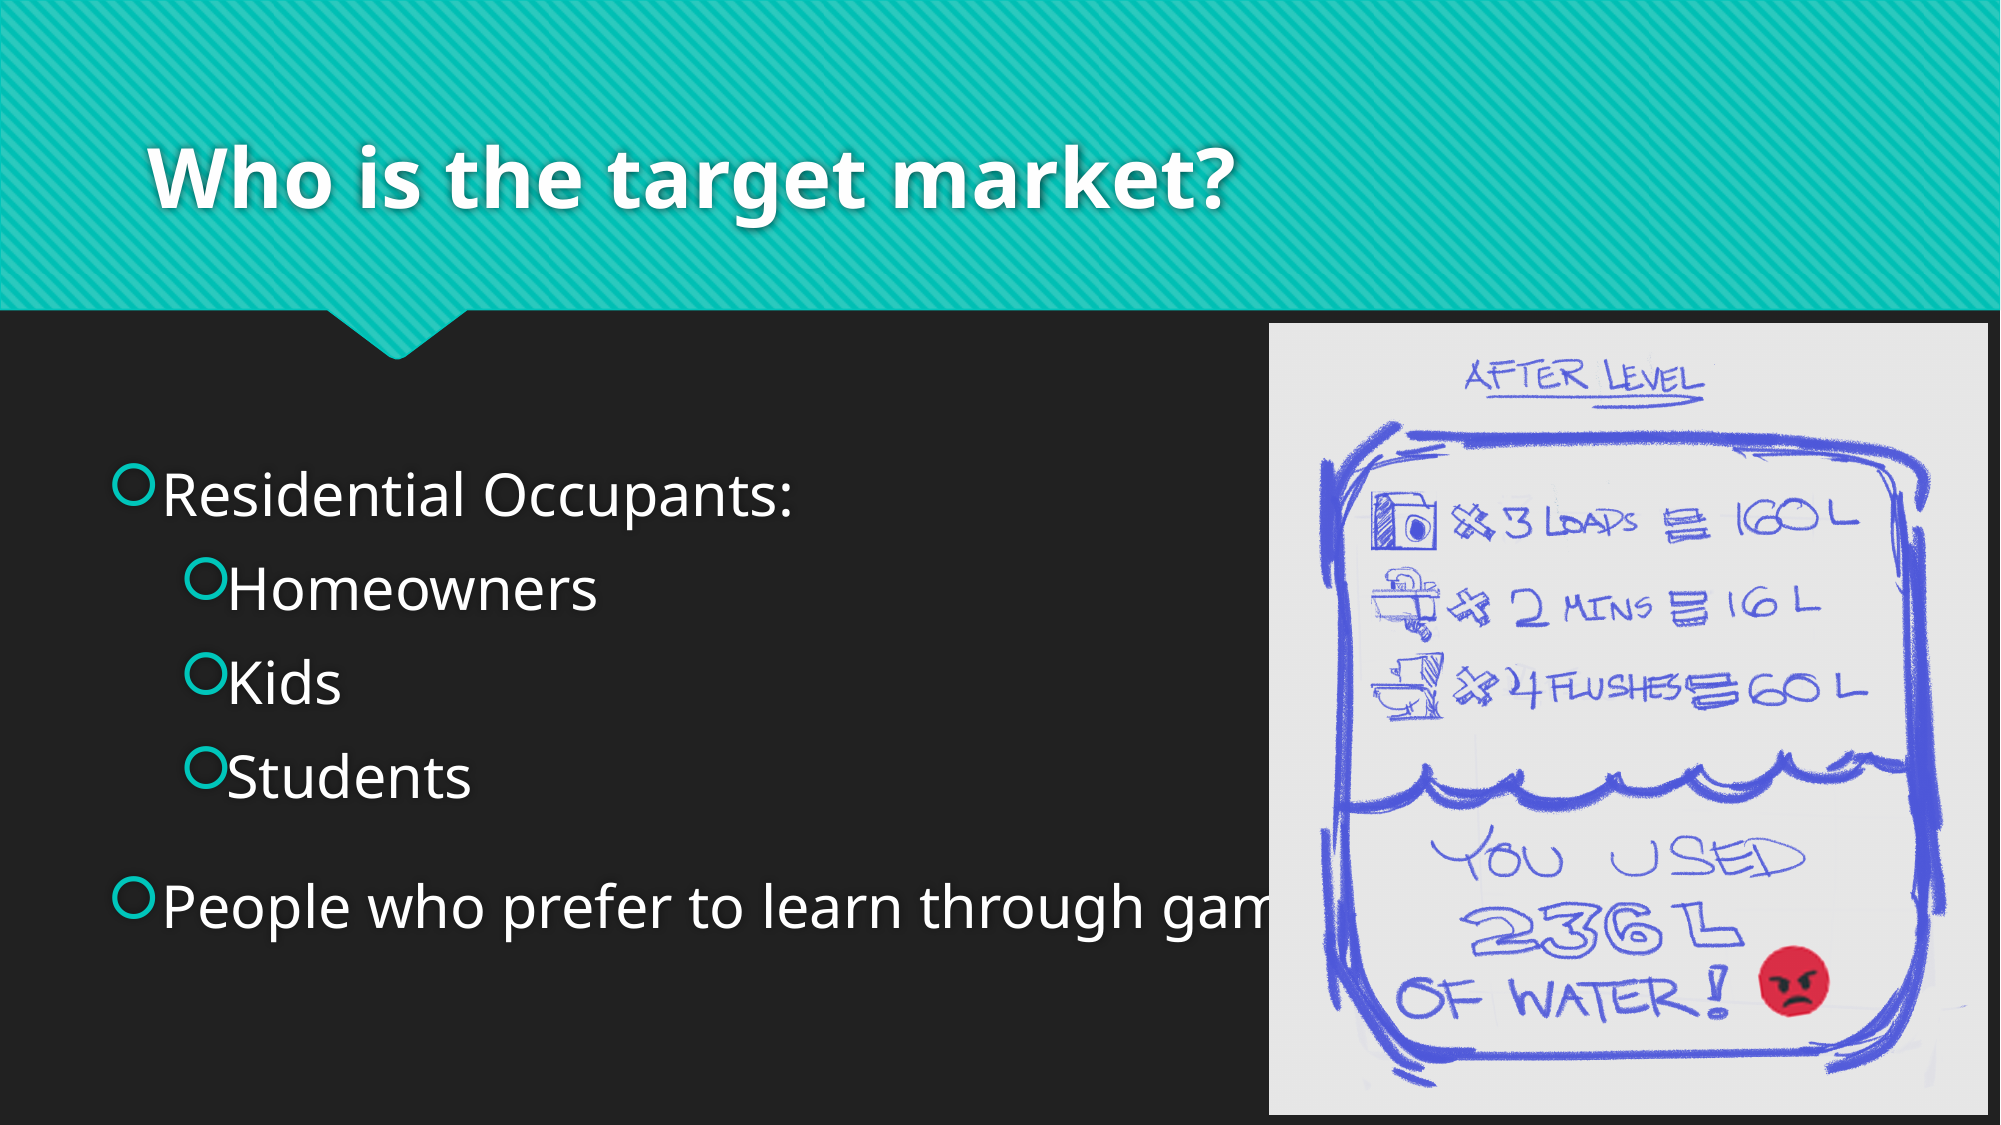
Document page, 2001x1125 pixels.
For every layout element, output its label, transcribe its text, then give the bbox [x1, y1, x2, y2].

list Residential Occupants: Homeowners Kids Students People who prefer to learn through games. [92, 400, 1269, 998]
picture [1269, 323, 1988, 1115]
title Who is the target market? [132, 73, 1868, 233]
